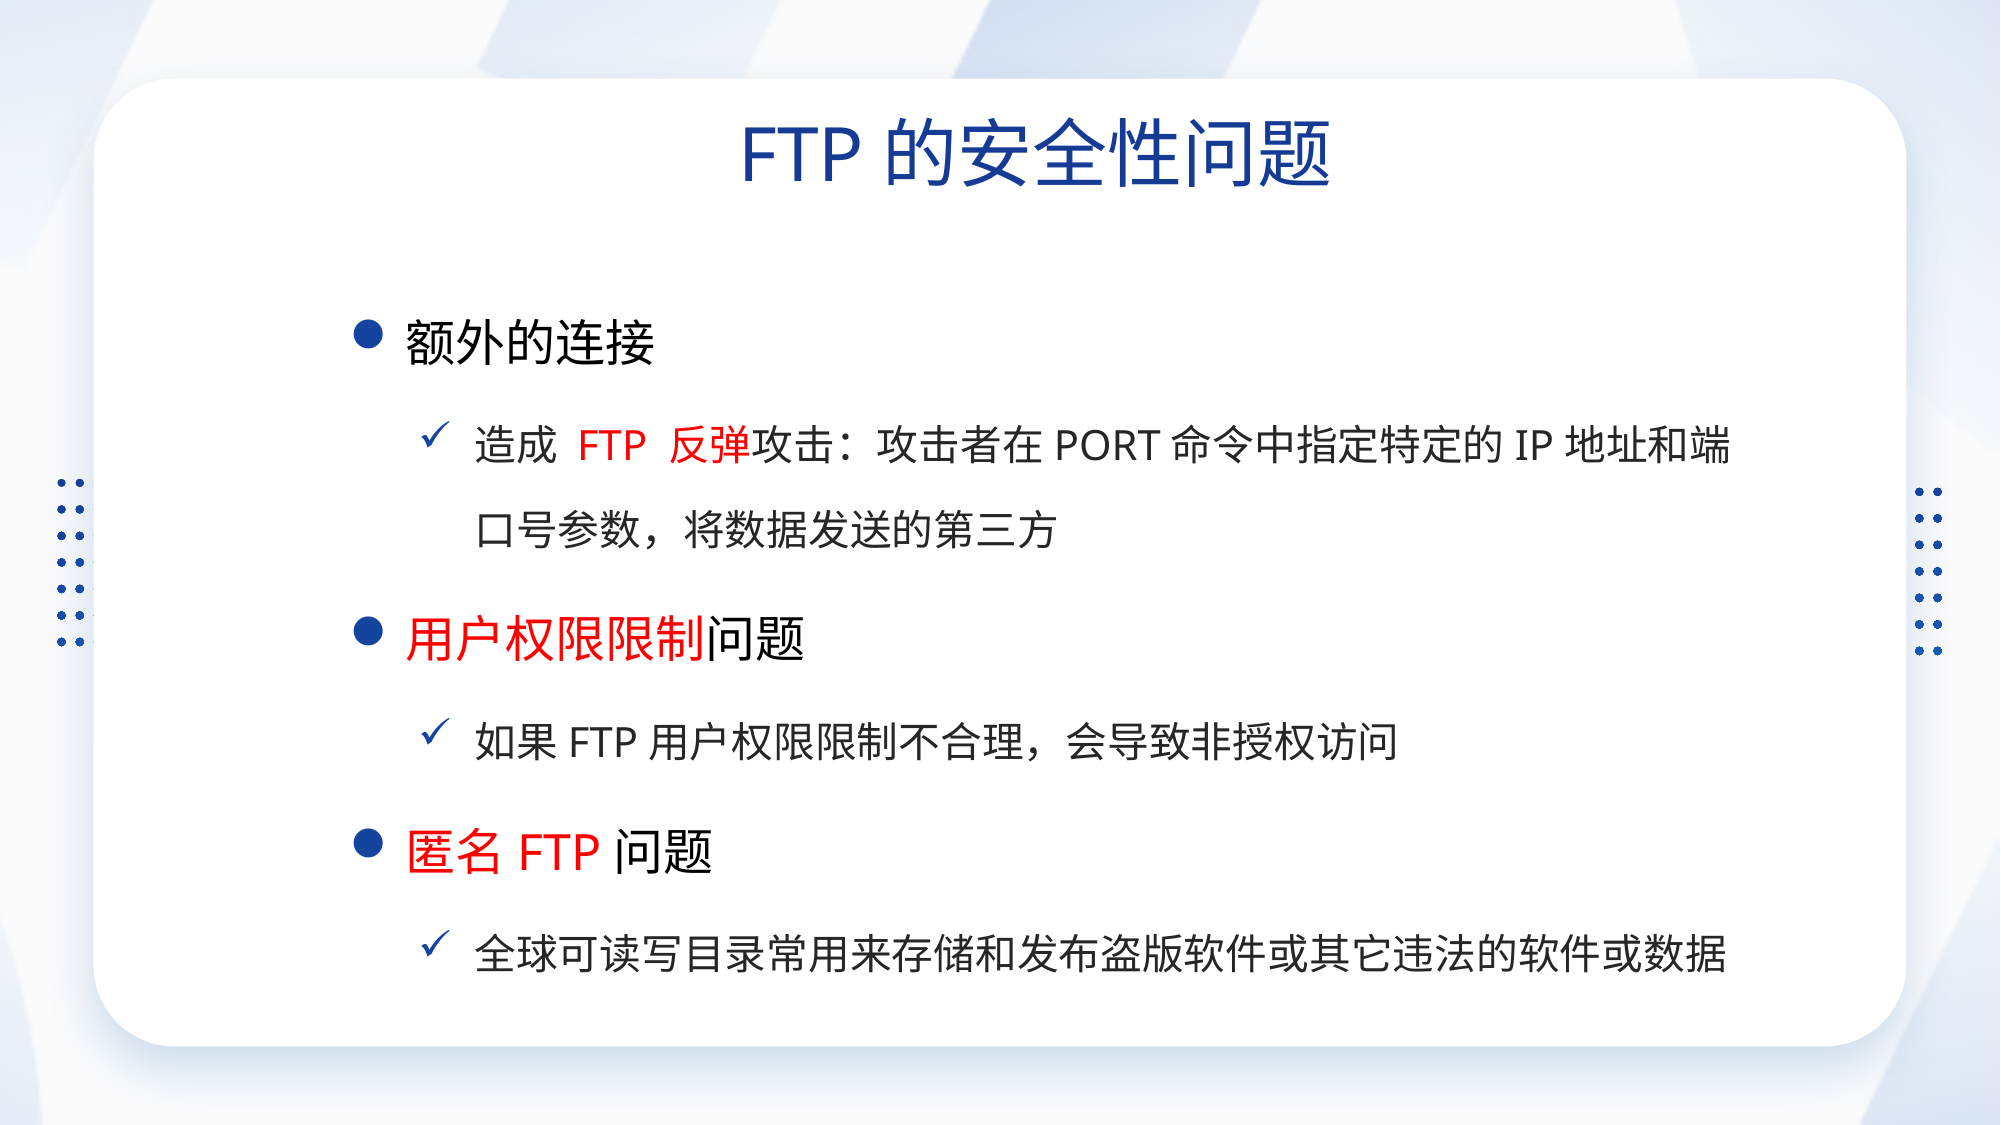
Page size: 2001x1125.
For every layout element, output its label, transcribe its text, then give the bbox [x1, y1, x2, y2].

text_box 额外的连接 造成 FTP 反弹攻击：攻击者在PORT命令中指定特定的IP地址和端口号参数，将数据发送的第三方 用户权限限制问题 如果FTP用户权限限制不合理，会导致非授权访问 匿名FTP问题 全球可读写目录常用来存储和发布盗版软件或其它违法的软件或数据 [255, 268, 1744, 978]
picture [0, 0, 2000, 1125]
text_box FTP的安全性问题 [738, 106, 1333, 198]
